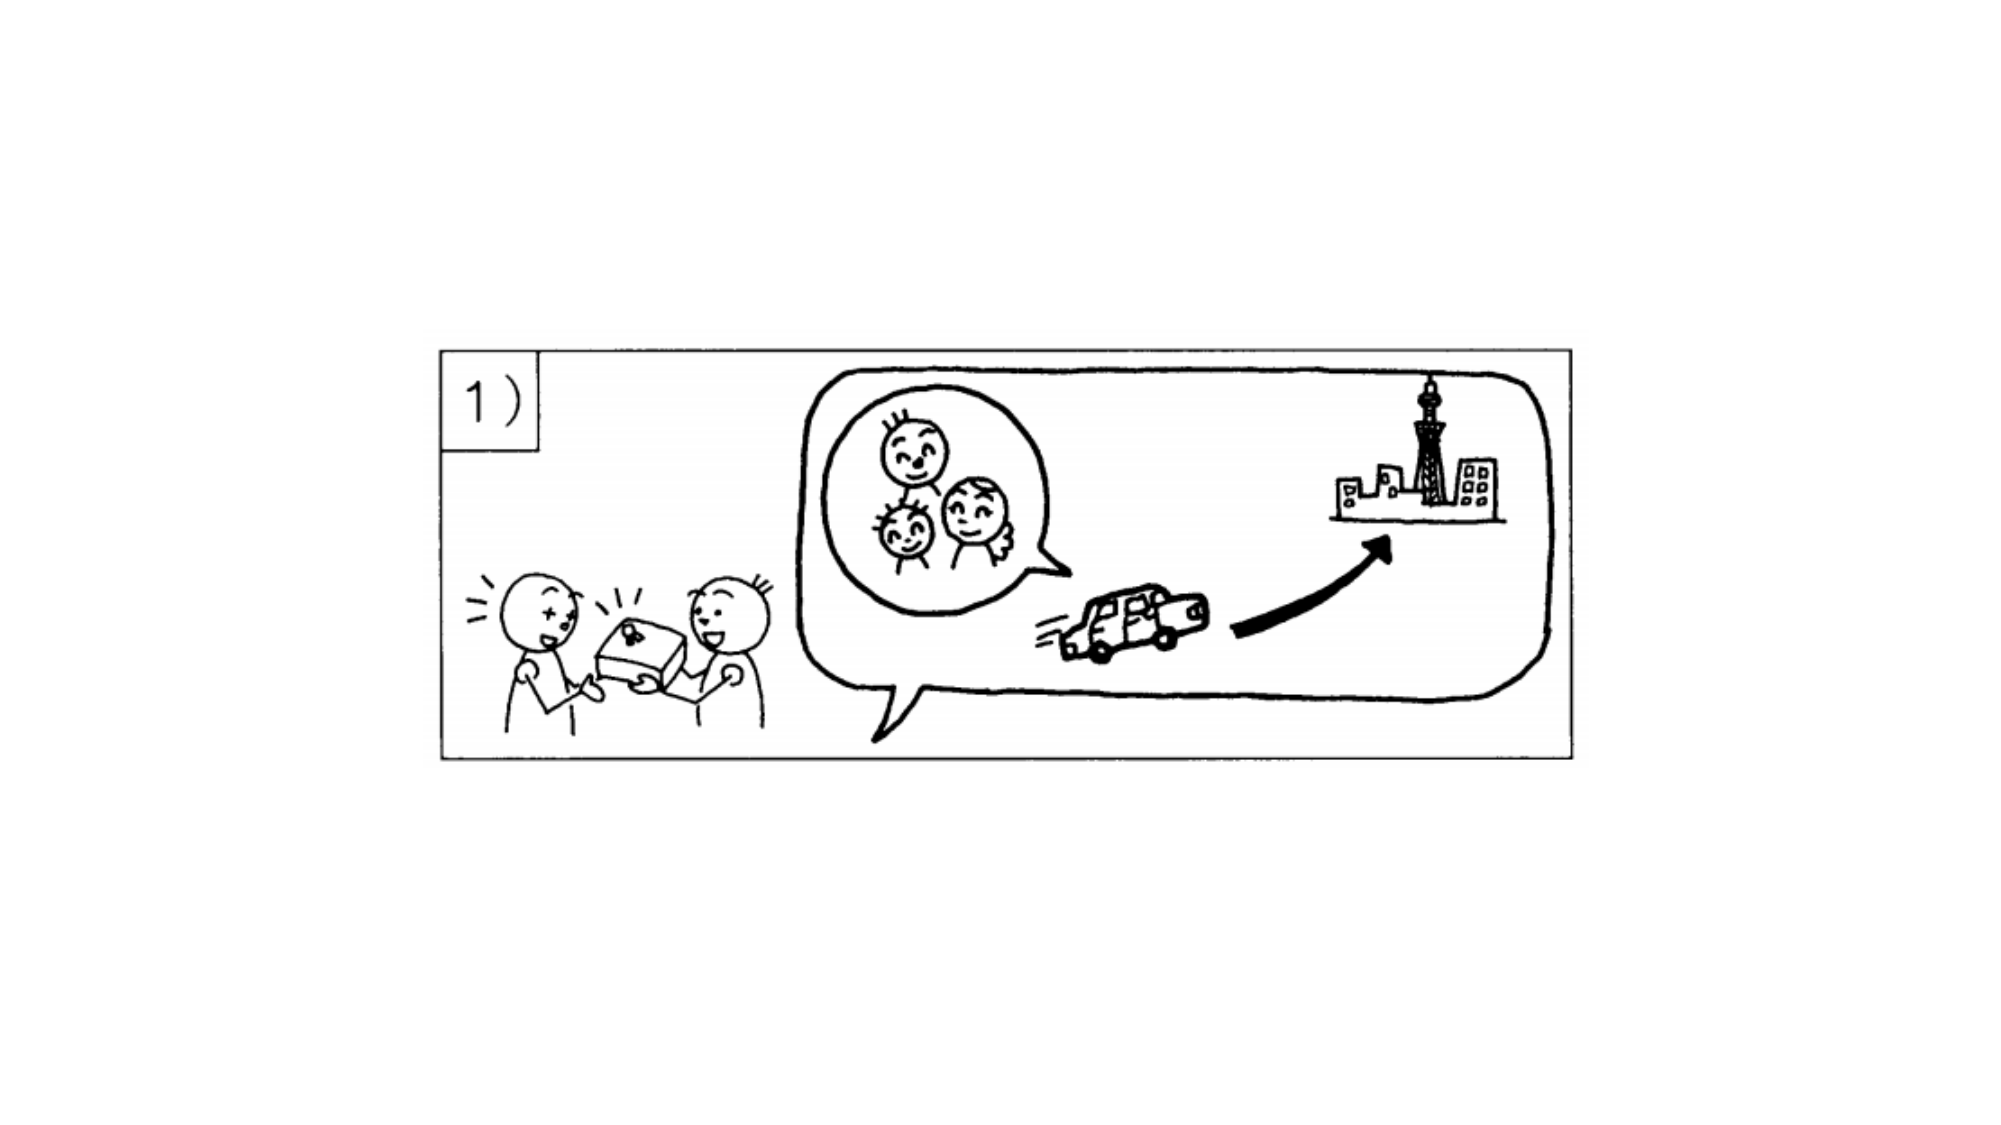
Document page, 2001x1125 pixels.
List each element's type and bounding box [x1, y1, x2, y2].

picture [423, 328, 1589, 772]
